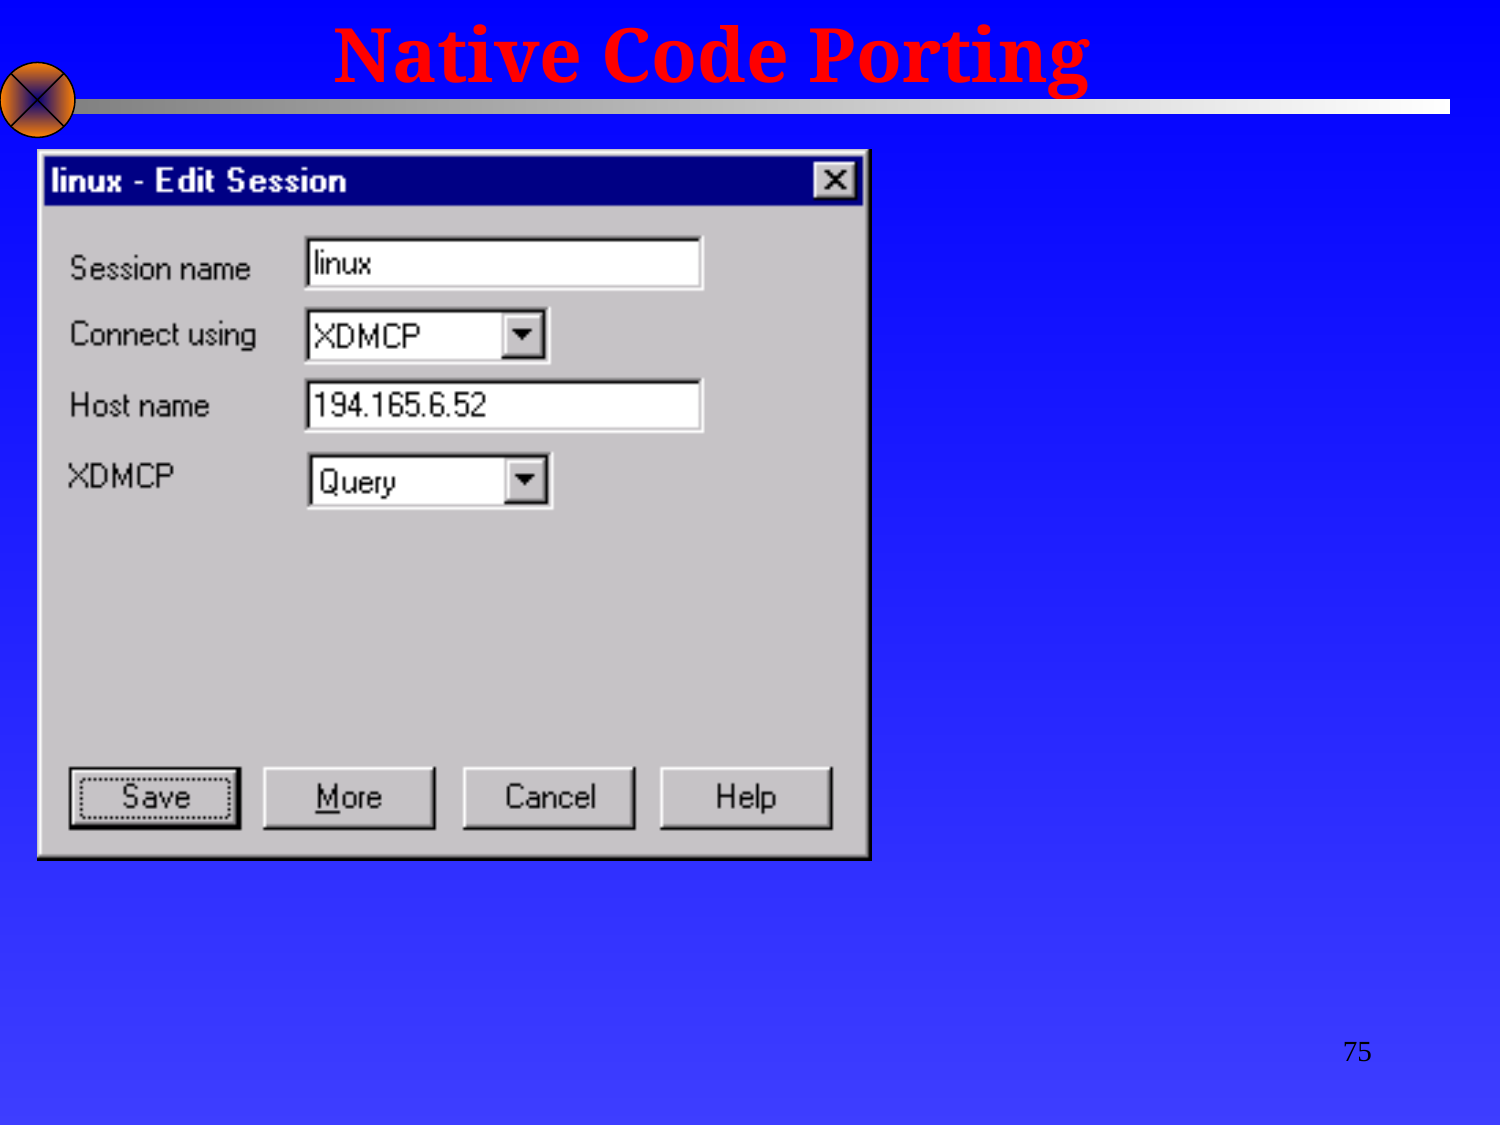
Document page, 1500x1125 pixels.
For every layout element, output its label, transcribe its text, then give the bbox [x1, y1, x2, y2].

text_box [0, 62, 75, 138]
picture [37, 149, 872, 861]
text_box [73, 99, 1450, 114]
slide_number 75 [1074, 1025, 1388, 1100]
text_box Native Code Porting [187, 0, 1238, 99]
